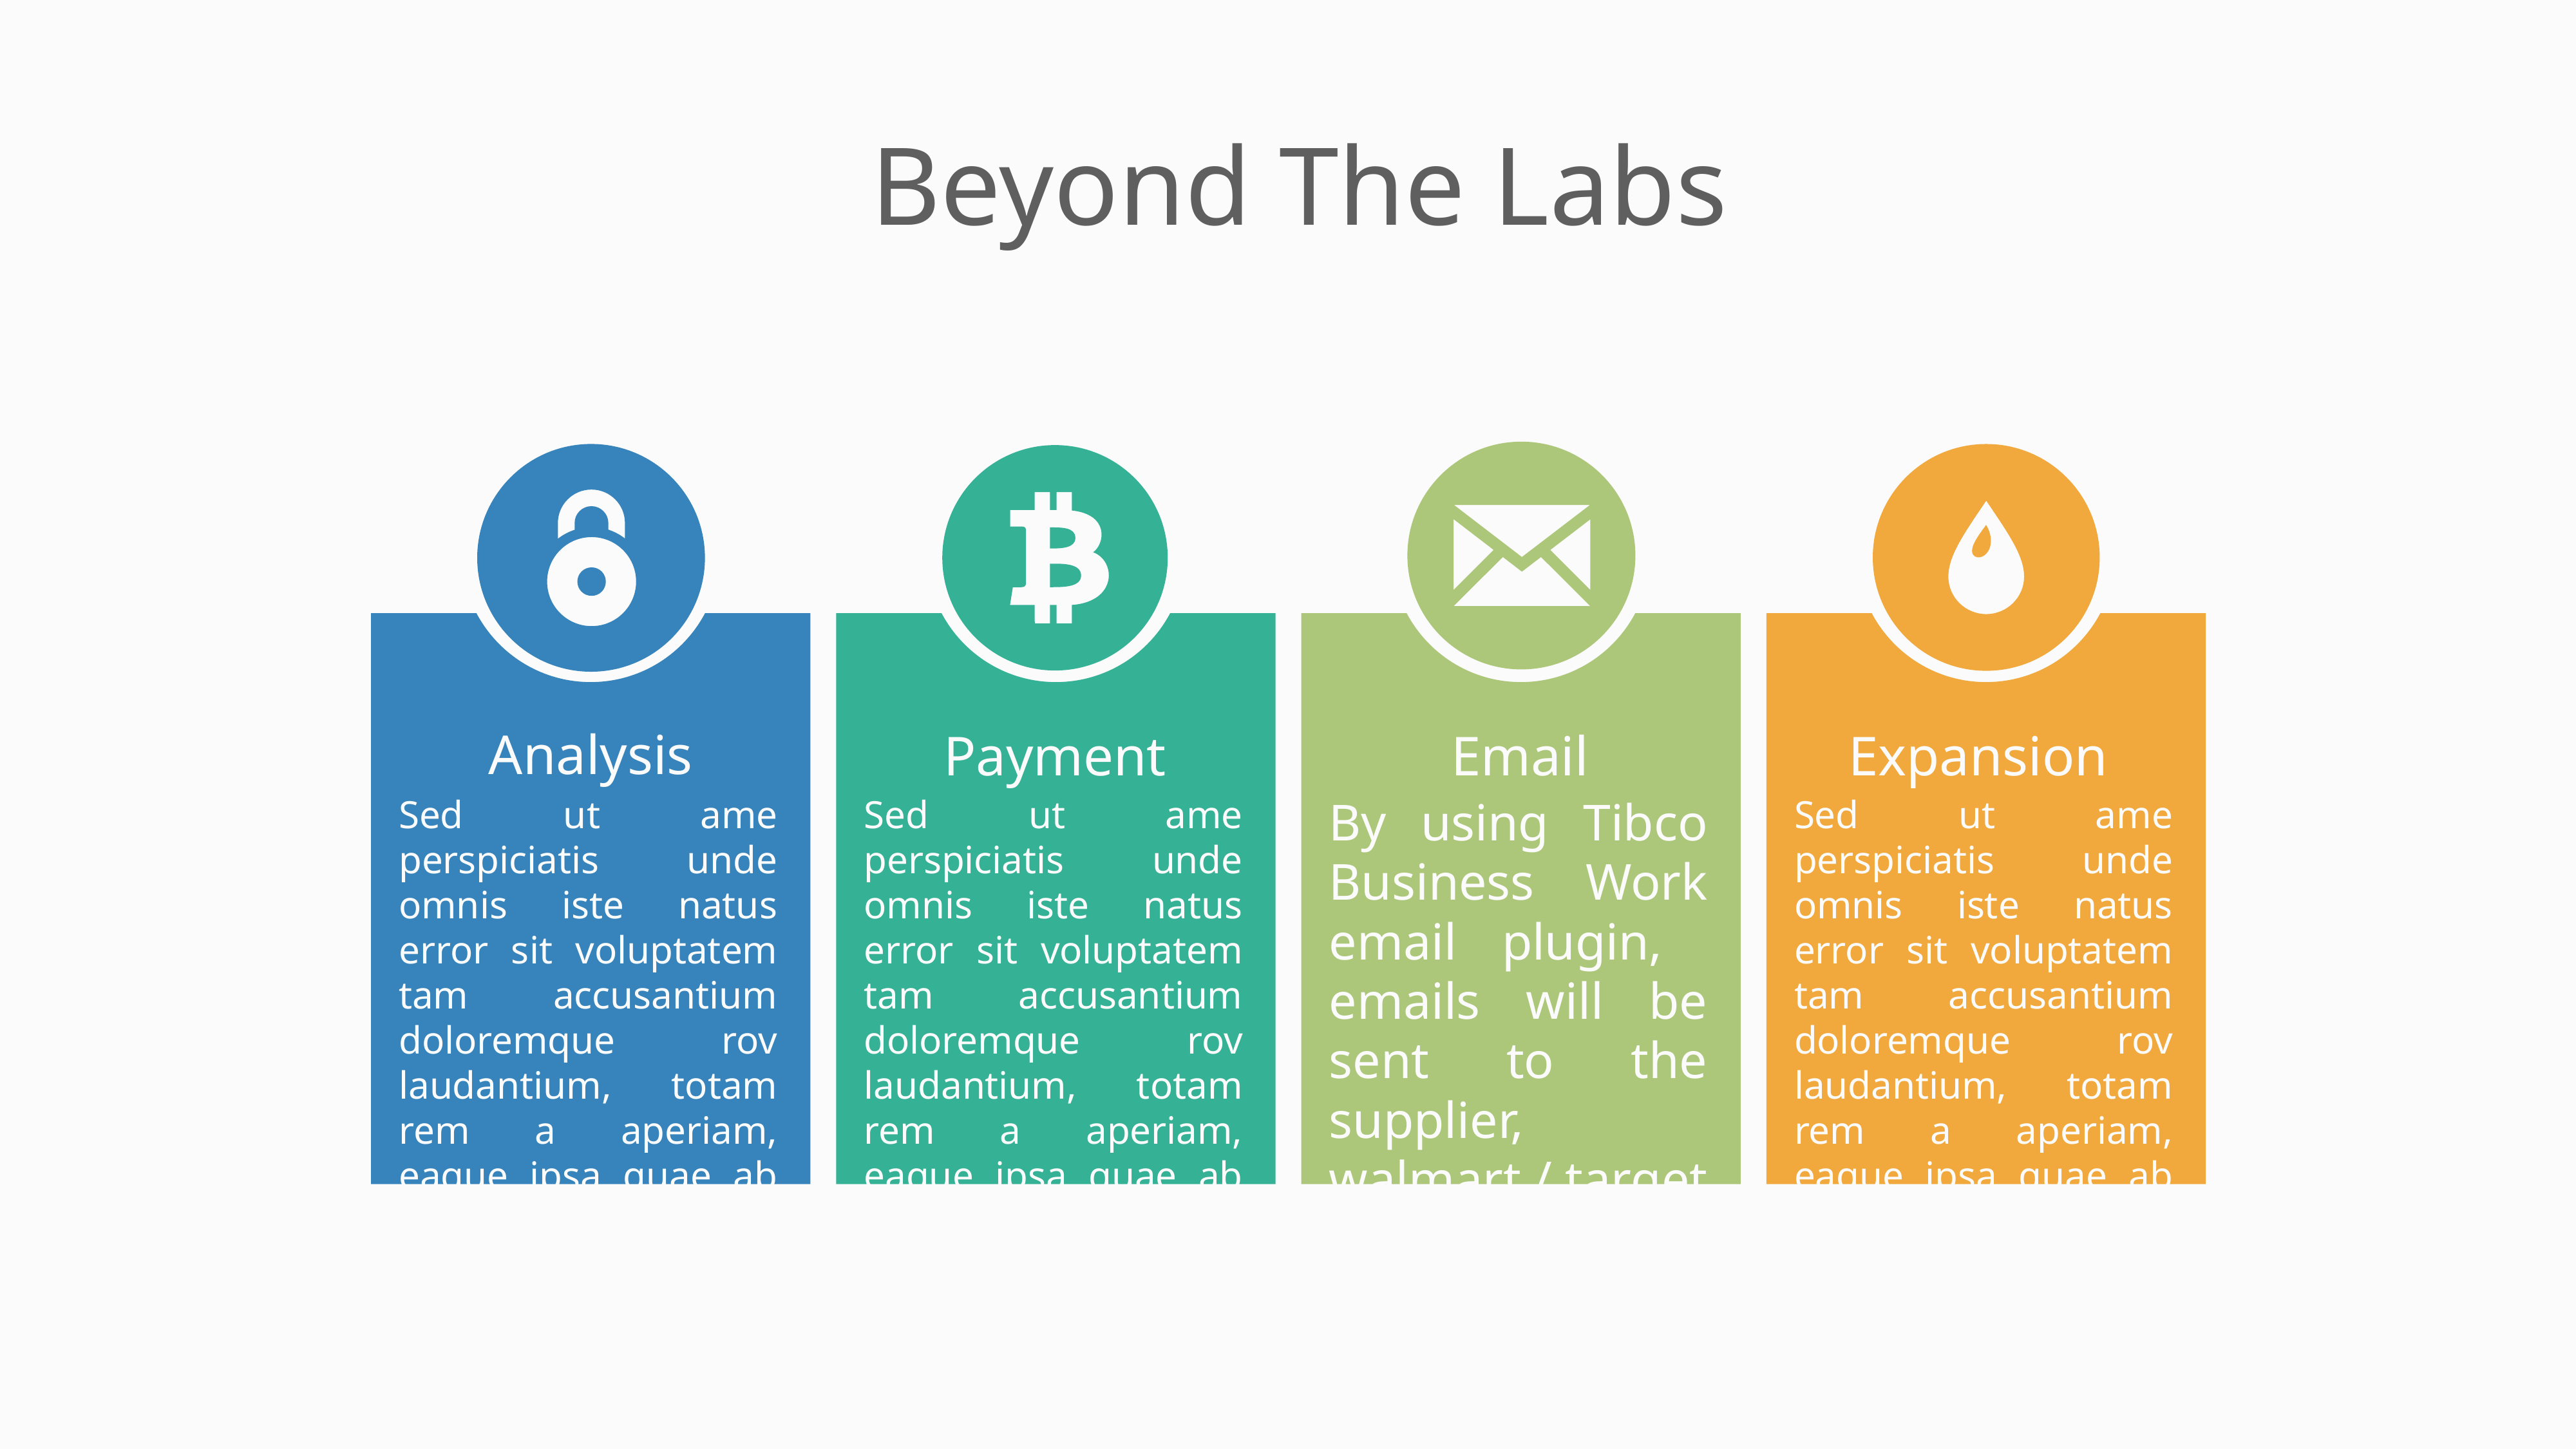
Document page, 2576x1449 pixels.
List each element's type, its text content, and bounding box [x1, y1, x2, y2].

text_box Sed ut ame perspiciatis unde omnis iste natus error sit voluptatem tam accusantium doloremque rov laudantium, totam rem a aperiam, eaque ipsa quae ab illo inventore veritatis et quasi. [1785, 781, 2183, 1296]
text_box Payment [934, 712, 1176, 781]
text_box [371, 613, 811, 1184]
text_box By using Tibco Business Work email plugin, emails will be sent to the supplier, walmart / target and plants [1320, 781, 1718, 1277]
text_box [1407, 441, 1636, 670]
text_box Beyond The Labs [486, 108, 2112, 256]
text_box Analysis [479, 710, 703, 781]
text_box Sed ut ame perspiciatis unde omnis iste natus error sit voluptatem tam accusantium doloremque rov laudantium, totam rem a aperiam, eaque ipsa quae ab illo inventore veritatis et quasi. [854, 781, 1253, 1296]
text_box [477, 444, 705, 672]
text_box [1301, 613, 1741, 1184]
text_box Email [1441, 712, 1598, 781]
text_box [836, 613, 1276, 1184]
text_box [1873, 444, 2100, 671]
text_box Expansion [1839, 712, 2132, 781]
text_box [1766, 613, 2206, 1184]
text_box [942, 445, 1168, 671]
text_box Sed ut ame perspiciatis unde omnis iste natus error sit voluptatem tam accusantium doloremque rov laudantium, totam rem a aperiam, eaque ipsa quae ab illo inventore veritatis et quasi. [389, 781, 788, 1296]
